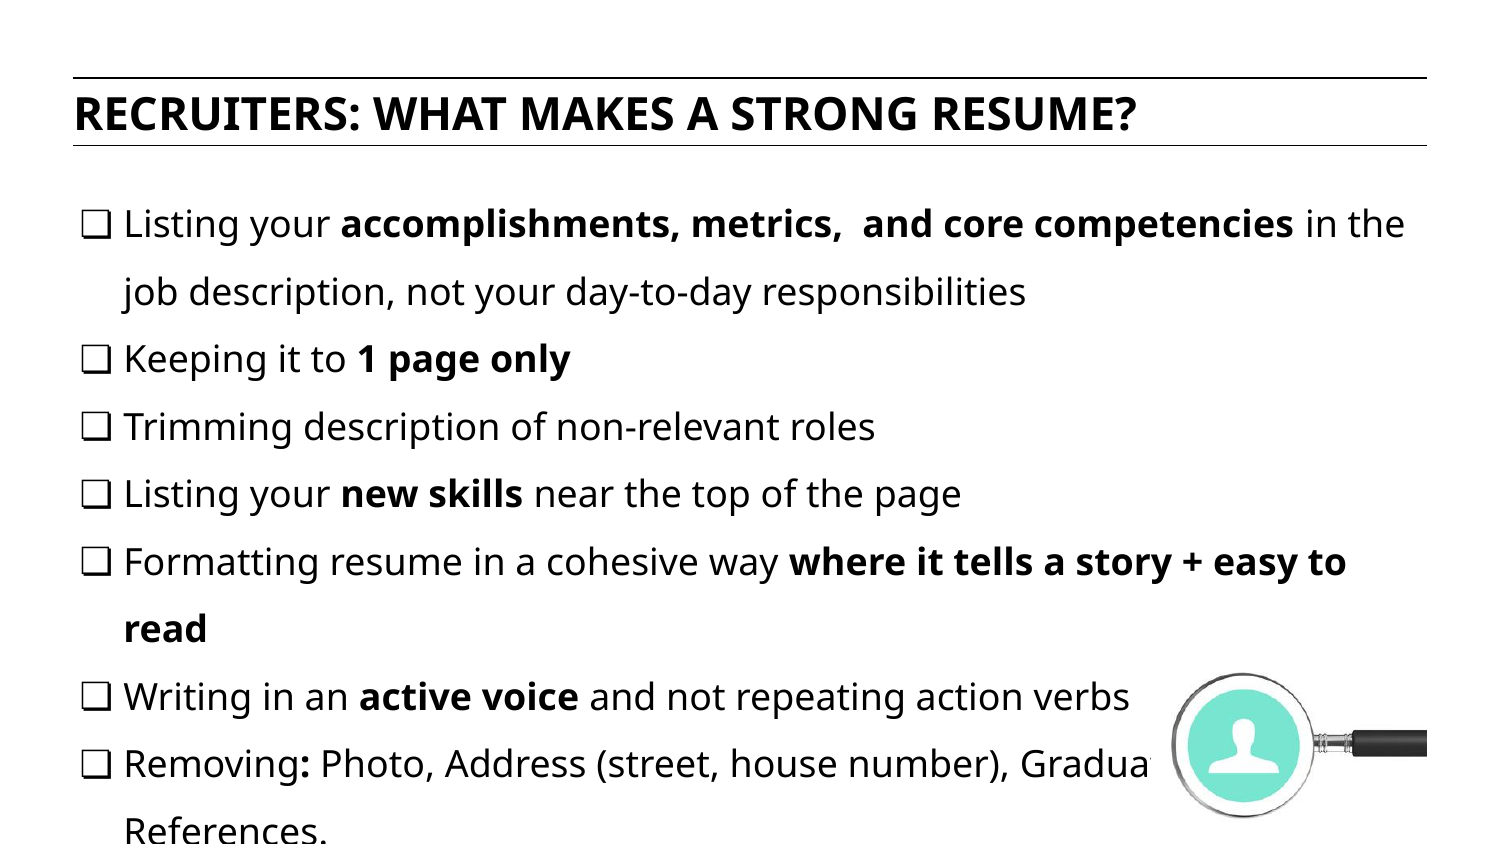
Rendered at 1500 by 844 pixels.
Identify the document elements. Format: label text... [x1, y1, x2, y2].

text_box RECRUITERS: WHAT MAKES A STRONG RESUME? [73, 85, 1427, 135]
list Listing your accomplishments, metrics, and core competencies in the job description, not your day-to-day responsibilities Keeping it to 1 page only Trimming description of non-relevant roles Listing your new skills near the top of the page Formatting resume in a cohesive way where it tells a story + easy to read Writing in an active voice and not repeating action verbs Removing: Photo, Address (street, house number), Graduation Year, GPA, References. Sending a PDF version or Word Document [73, 135, 1427, 754]
picture [1151, 658, 1427, 833]
